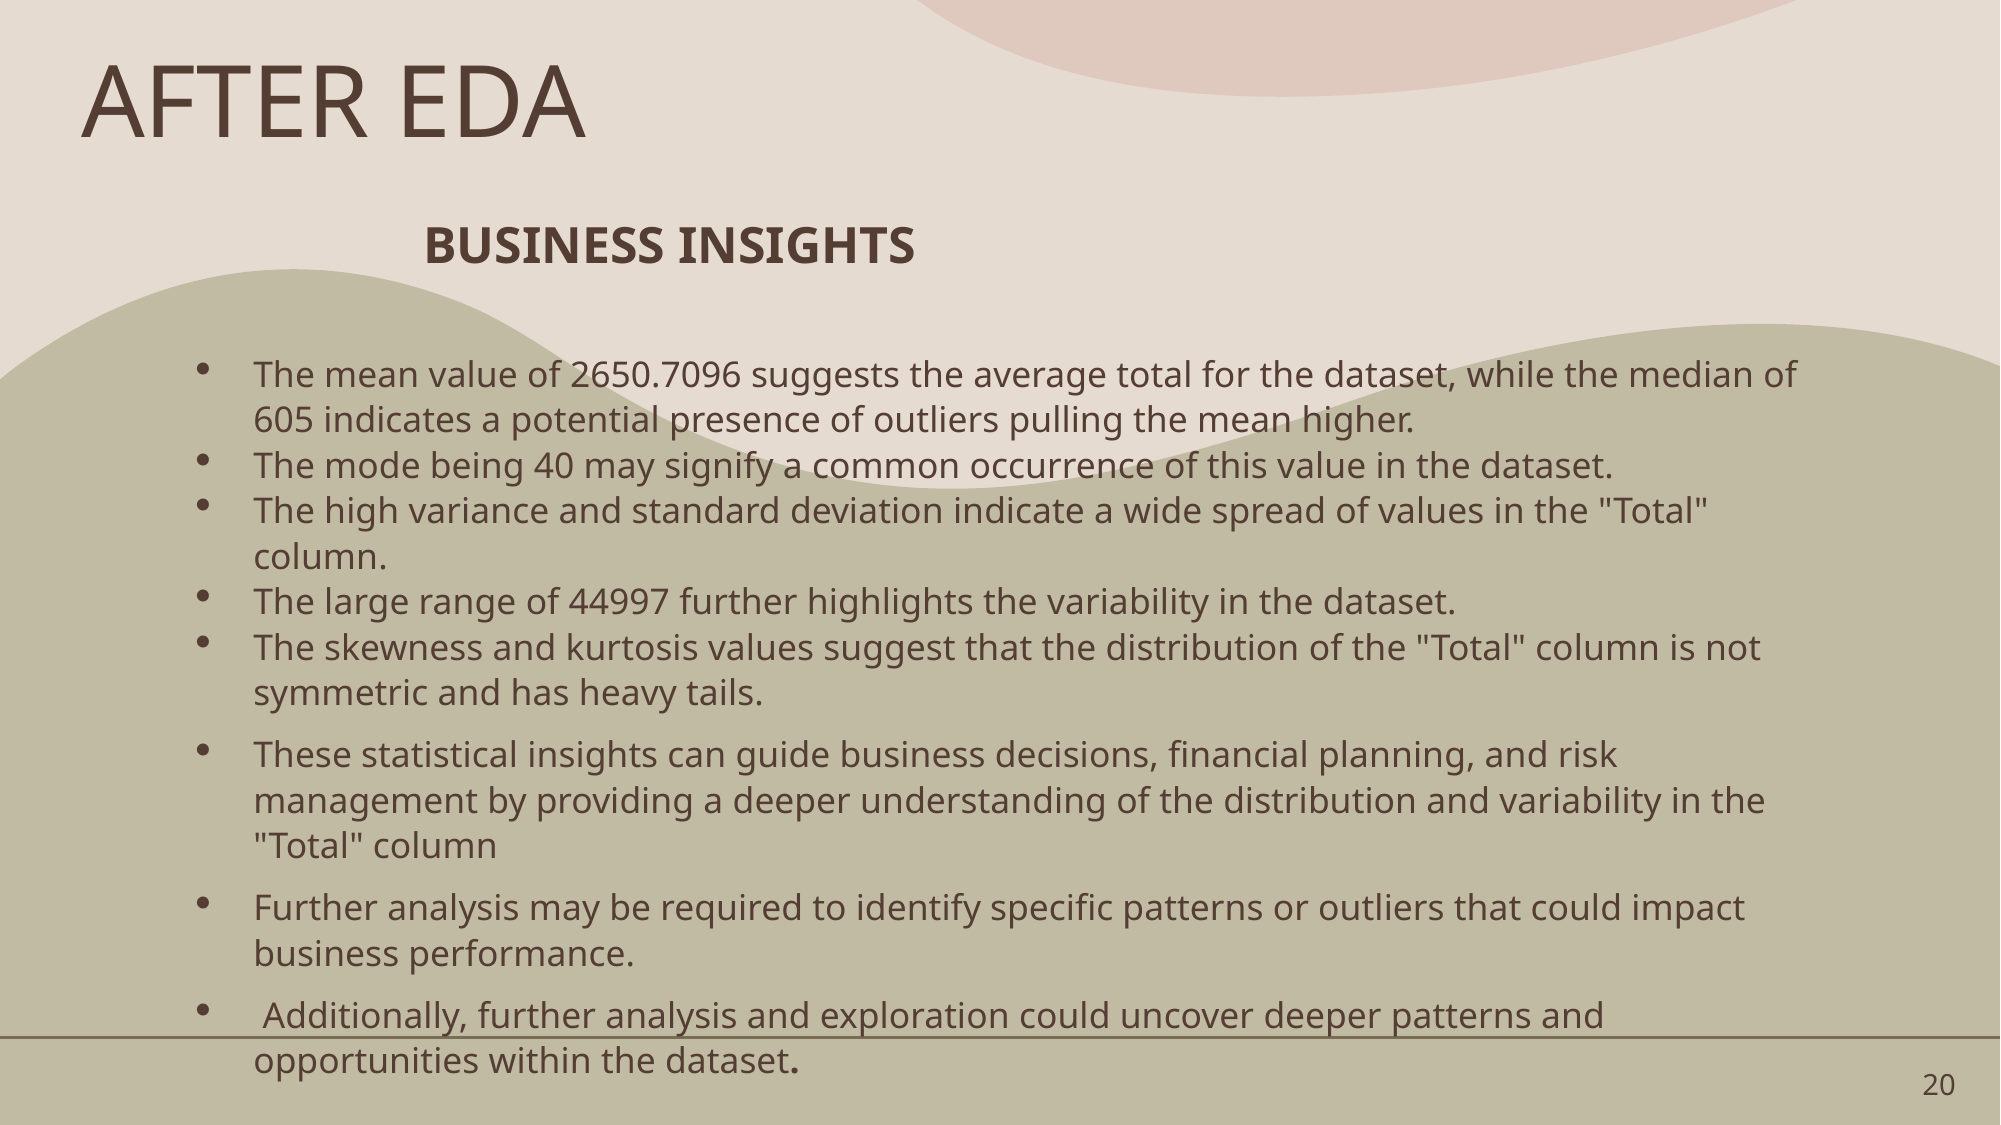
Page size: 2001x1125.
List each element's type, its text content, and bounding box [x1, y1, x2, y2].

slide_number 20 [1849, 1060, 1971, 1112]
text_box The mean value of 2650.7096 suggests the average total for the dataset, while the median of 605 indicates a potential presence of outliers pulling the mean higher. The mode being 40 may signify a common occurrence of this value in the dataset. The high variance and standard deviation indicate a wide spread of values in the "Total" column. The large range of 44997 further highlights the variability in the dataset. The skewness and kurtosis values suggest that the distribution of the "Total" column is not symmetric and has heavy tails. These statistical insights can guide business decisions, financial planning, and risk management by providing a deeper understanding of the distribution and variability in the "Total" column Further analysis may be required to identify specific patterns or outliers that could impact business performance. Additionally, further analysis and exploration could uncover deeper patterns and opportunities within the dataset. [182, 282, 1849, 1125]
text_box BUSINESS INSIGHTS [408, 206, 1056, 282]
text_box AFTER EDA [65, 43, 755, 167]
